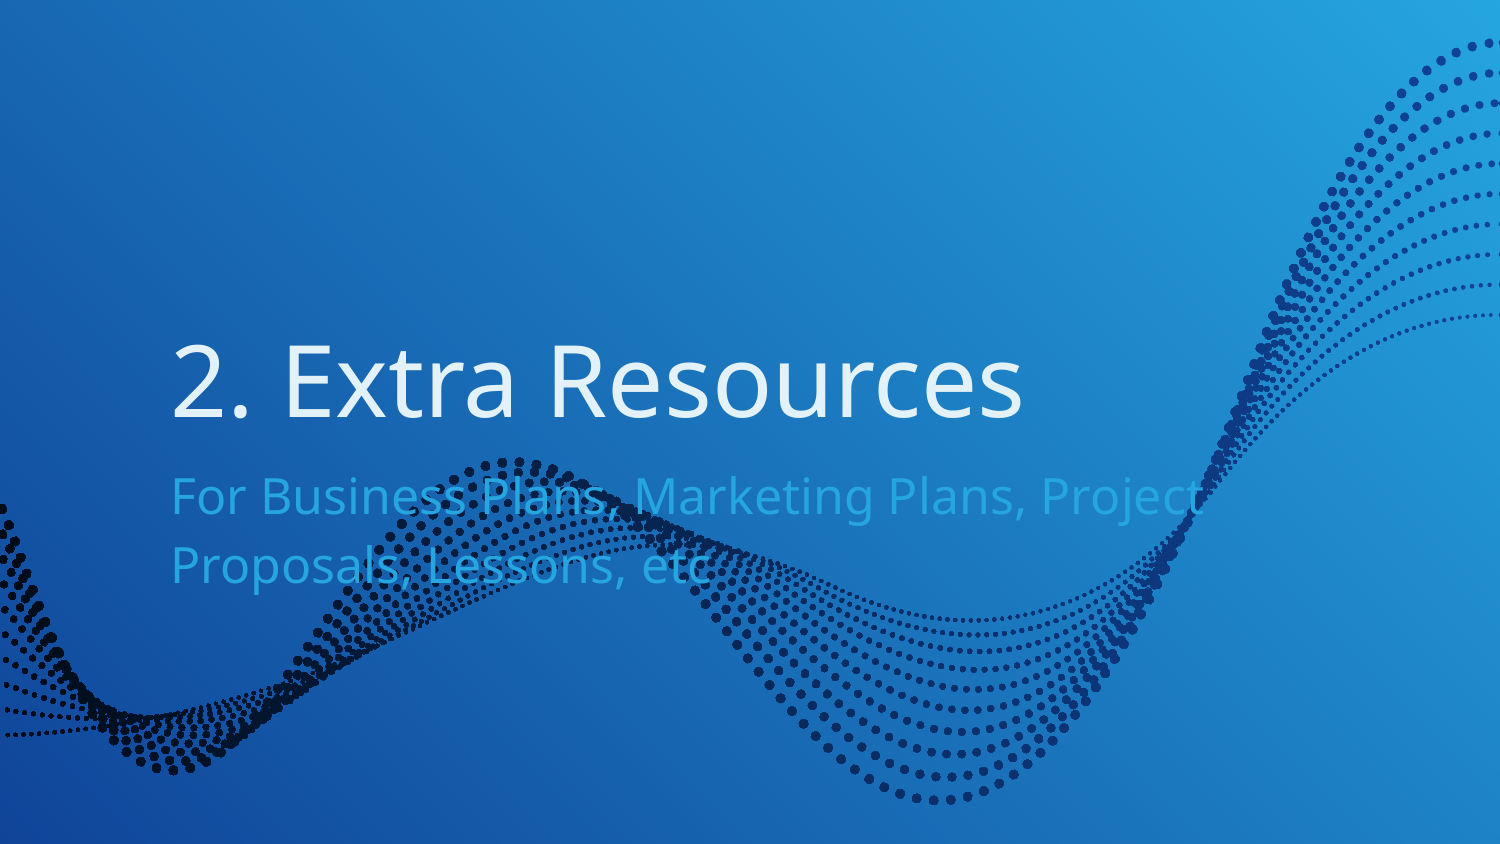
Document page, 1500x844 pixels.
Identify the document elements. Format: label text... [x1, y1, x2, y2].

title 2. Extra Resources [170, 339, 1330, 440]
subtitle For Business Plans, Marketing Plans, Project Proposals, Lessons, etc [170, 455, 1330, 519]
